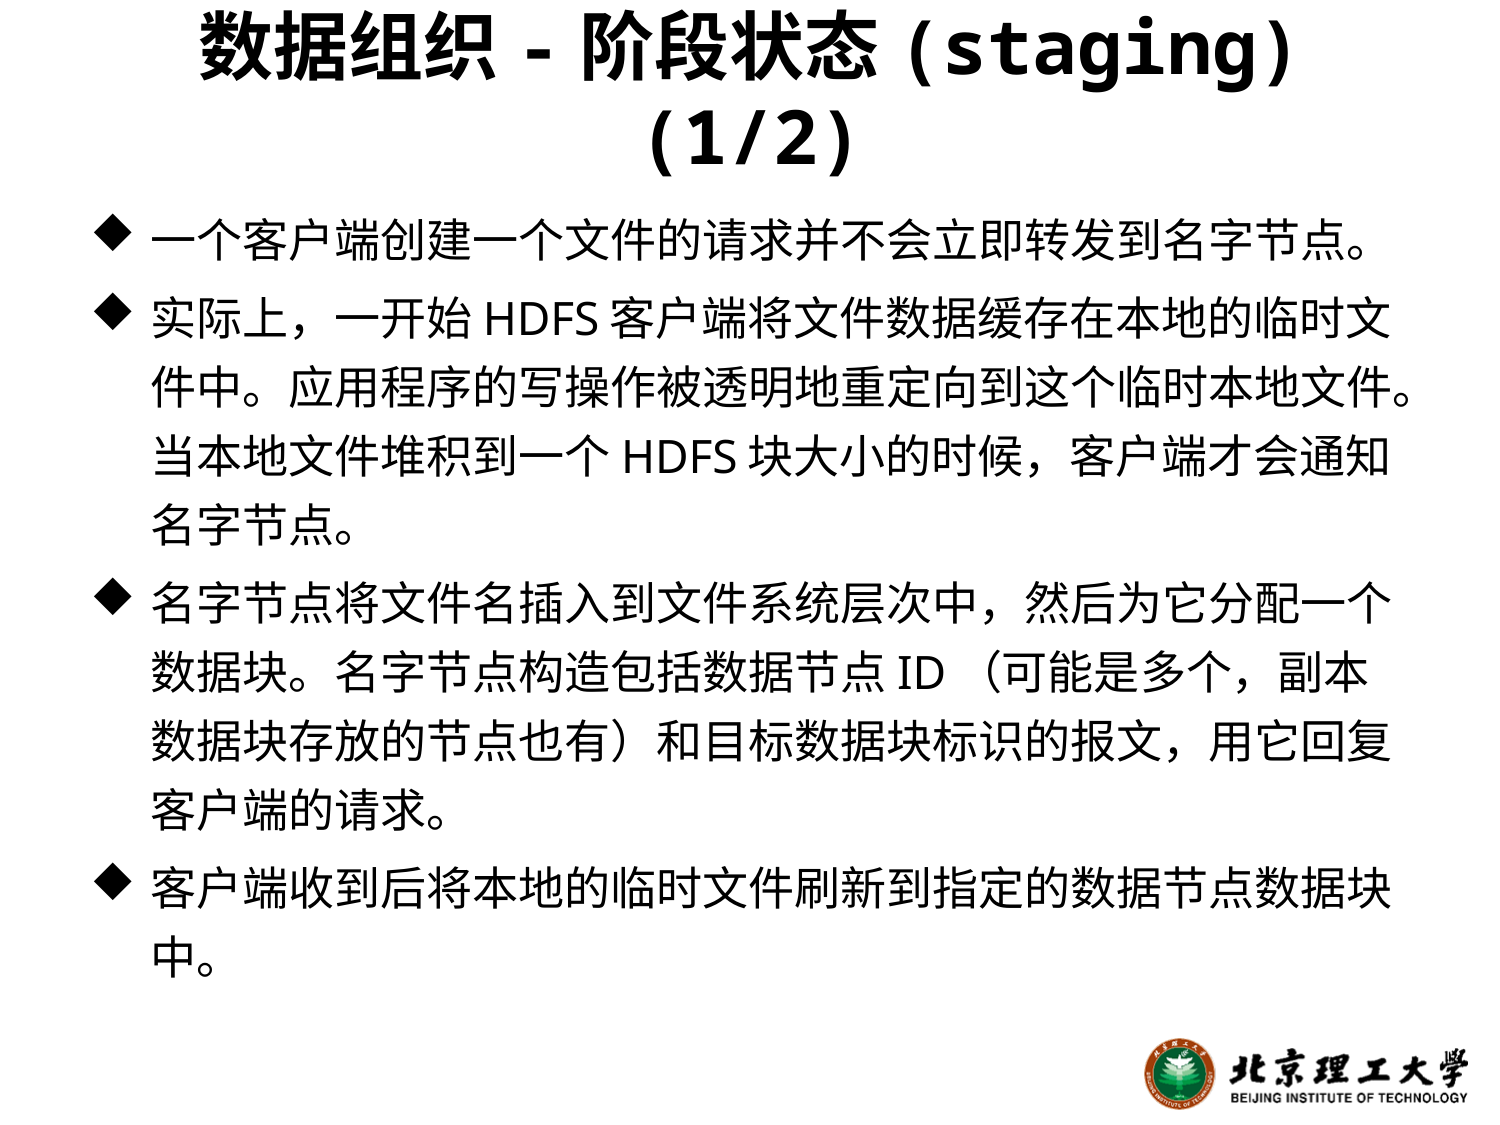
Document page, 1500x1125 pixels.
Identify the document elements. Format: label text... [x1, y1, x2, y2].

list 一个客户端创建一个文件的请求并不会立即转发到名字节点。 实际上，一开始HDFS客户端将文件数据缓存在本地的临时文件中。应用程序的写操作被透明地重定向到这个临时本地文件。当本地文件堆积到一个HDFS块大小的时候，客户端才会通知名字节点。 名字节点将文件名插入到文件系统层次中，然后为它分配一个数据块。名字节点构造包括数据节点ID（可能是多个，副本数据块存放的节点也有）和目标数据块标识的报文，用它回复客户端的请求。 客户端收到后将本地的临时文件刷新到指定的数据节点数据块中。 [75, 190, 1425, 1005]
picture [1144, 1038, 1468, 1110]
title 数据组织-阶段状态(staging)(1/2) [76, 17, 1425, 163]
